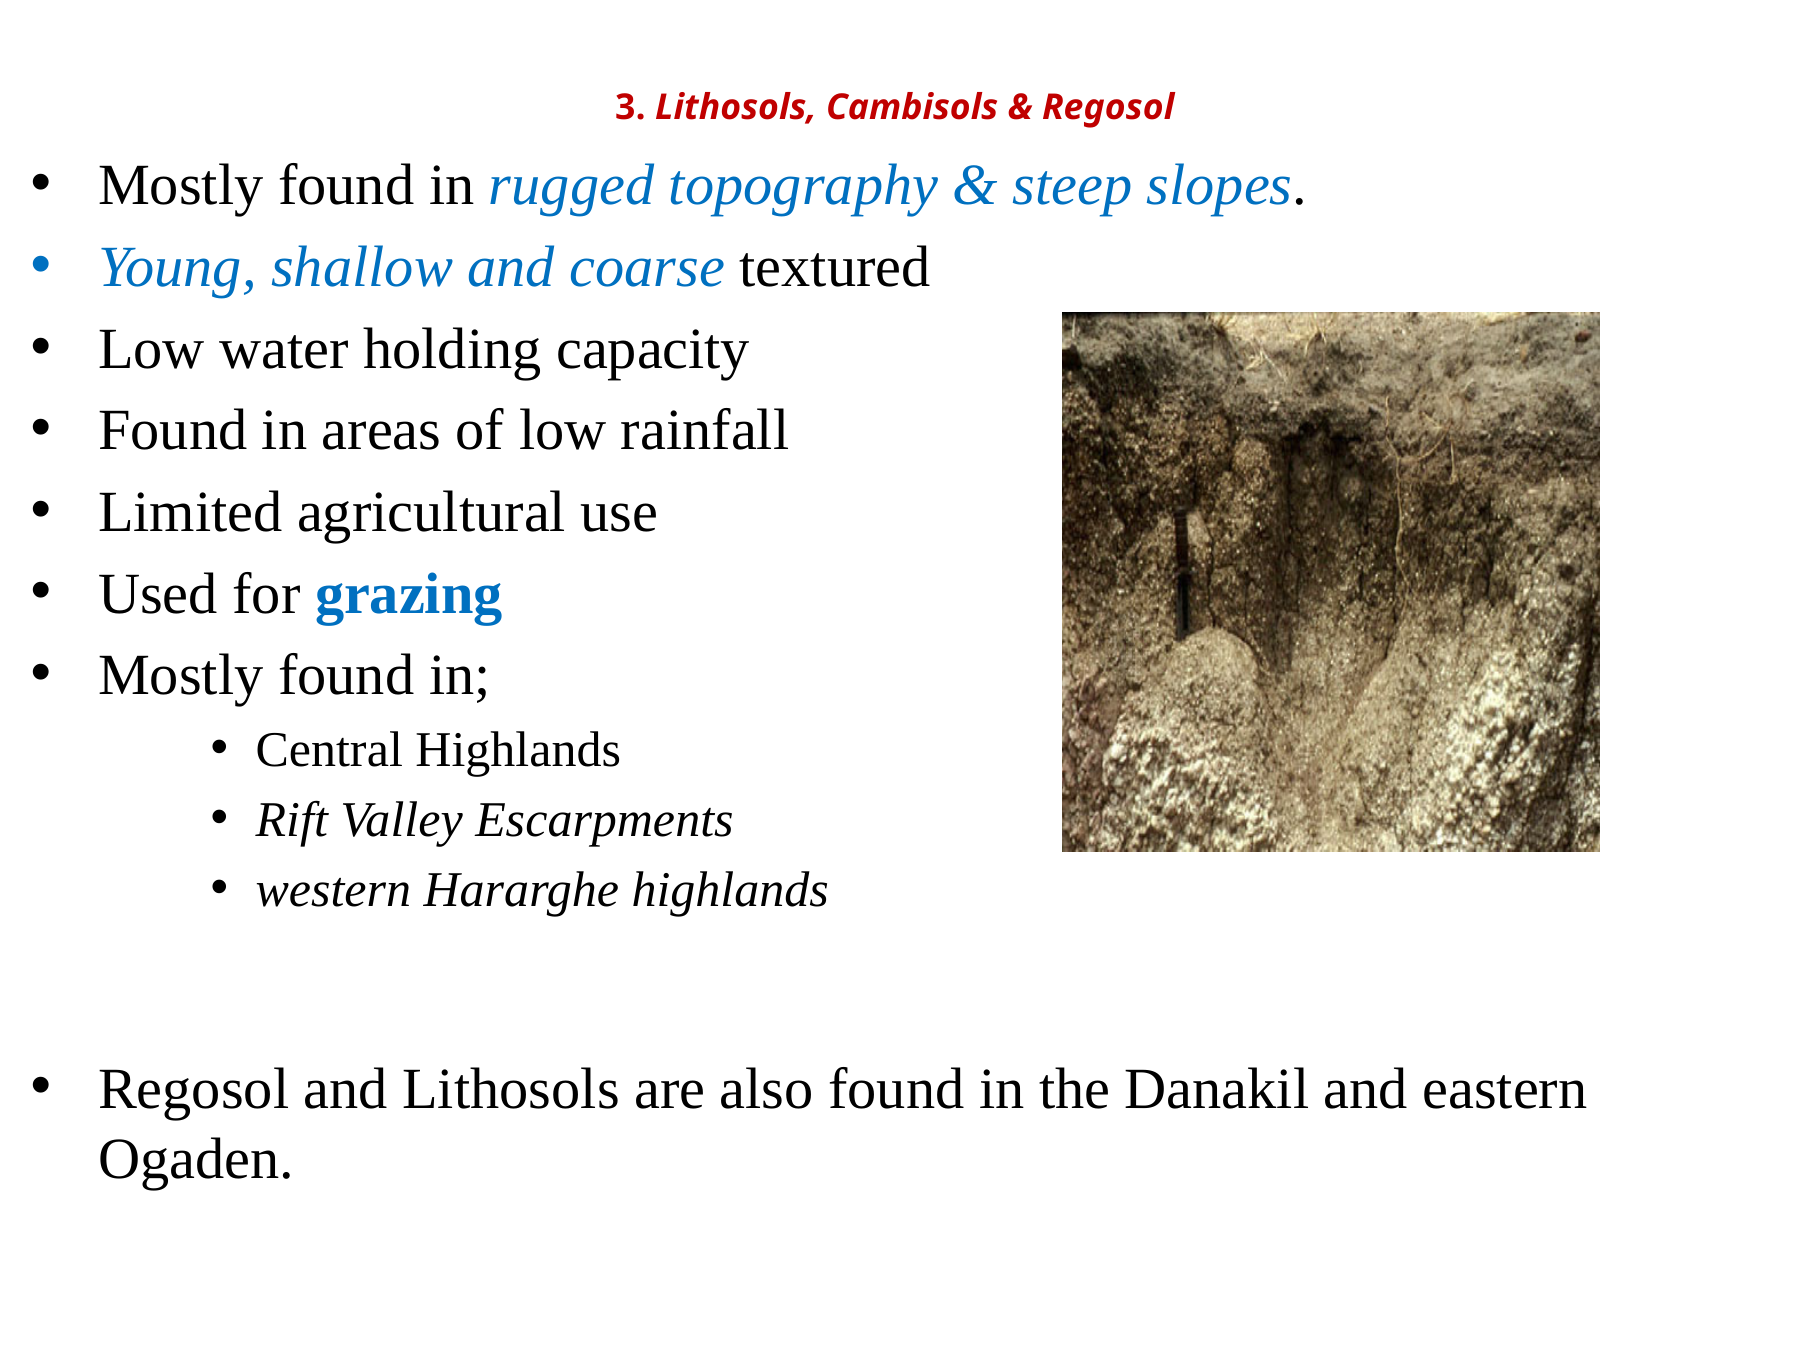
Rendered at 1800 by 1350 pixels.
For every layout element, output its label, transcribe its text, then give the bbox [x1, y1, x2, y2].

list Mostly found in rugged topography & steep slopes. Young, shallow and coarse textured Low water holding capacity Found in areas of low rainfall Limited agricultural use Used for grazing Mostly found in; Central Highlands Rift Valley Escarpments western Hararghe highlands Regosol and Lithosols are also found in the Danakil and eastern Ogaden. [12, 137, 1788, 1338]
picture [1062, 312, 1601, 852]
title 3. Lithosols, Cambisols & Regosol [90, 75, 1710, 137]
